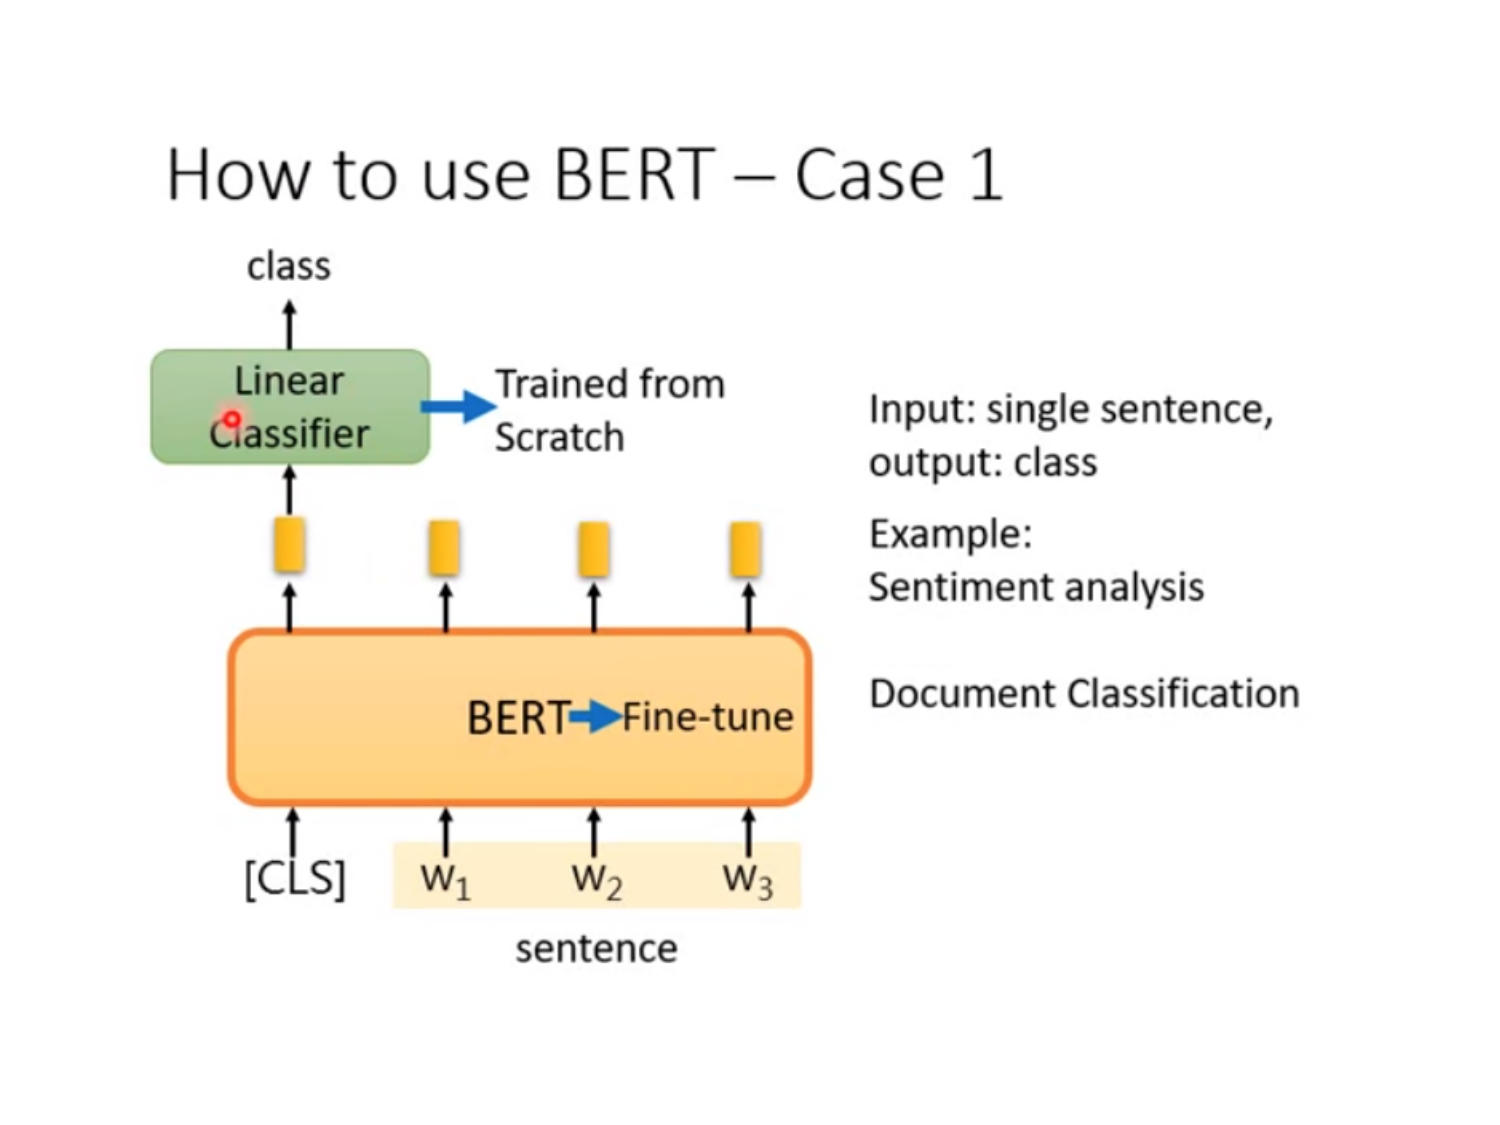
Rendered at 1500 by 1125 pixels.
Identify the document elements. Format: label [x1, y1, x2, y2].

picture [88, 113, 1389, 977]
